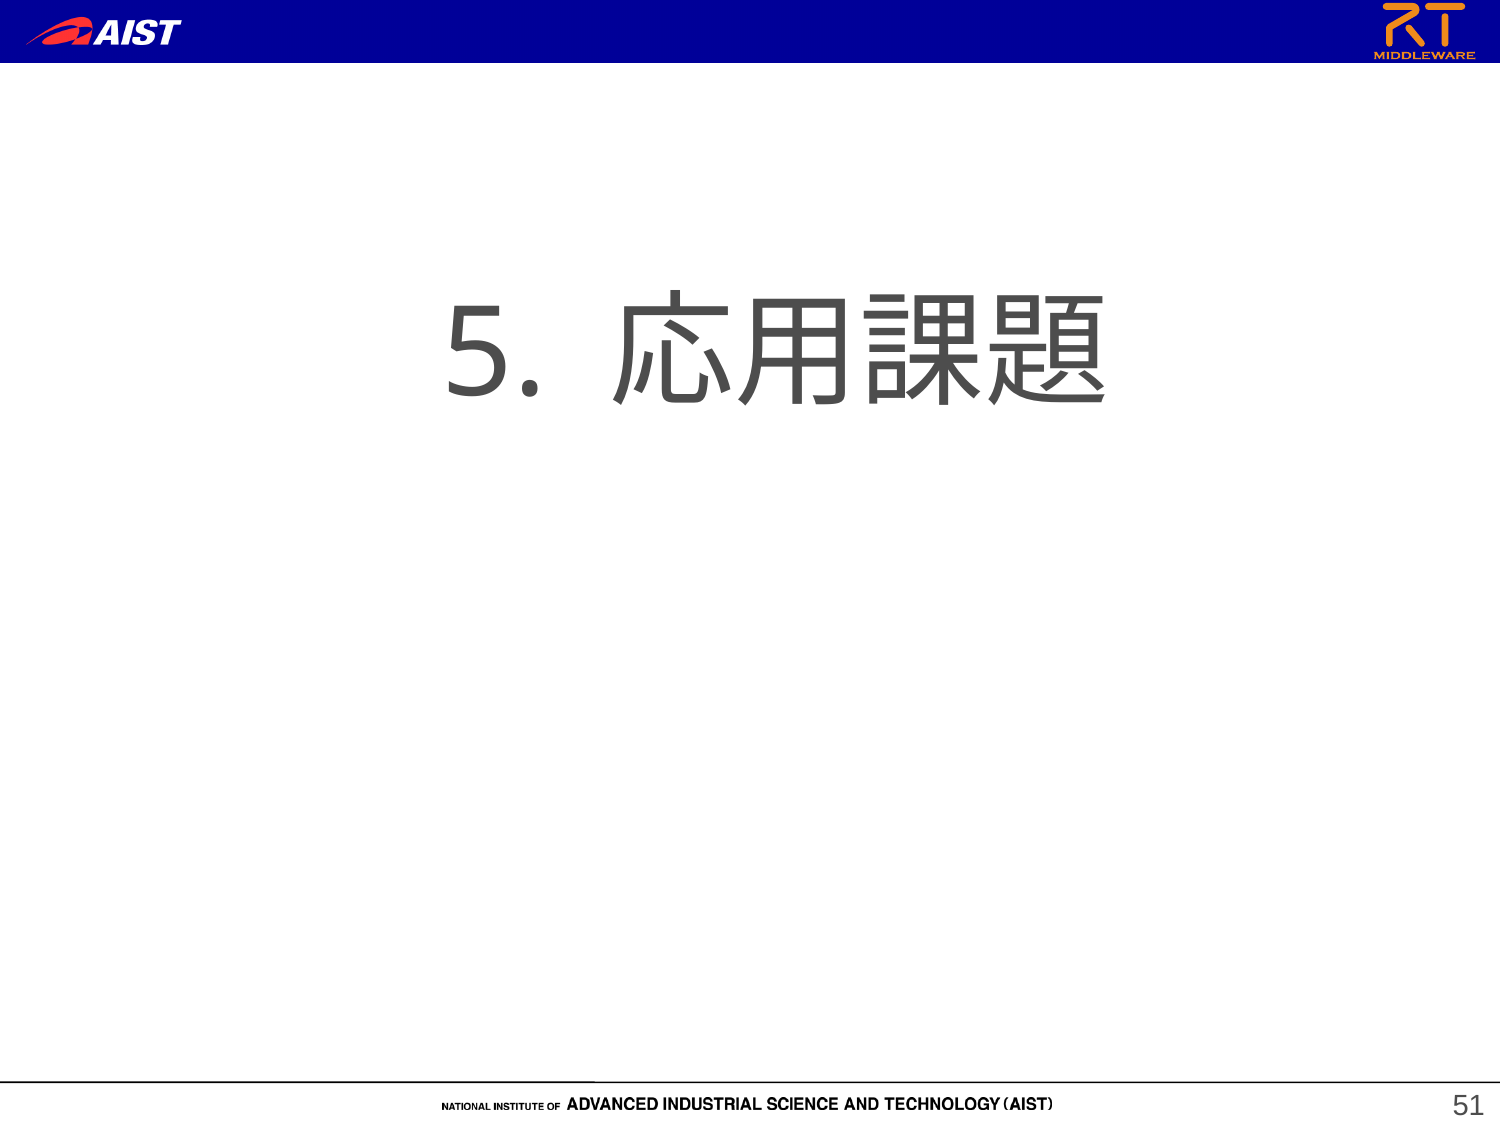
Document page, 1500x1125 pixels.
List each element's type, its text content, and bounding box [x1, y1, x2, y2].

picture [442, 1097, 1052, 1110]
list 5. 応用課題 [74, 262, 1476, 1006]
slide_number 51 [1149, 1078, 1500, 1125]
picture [0, 0, 1500, 63]
